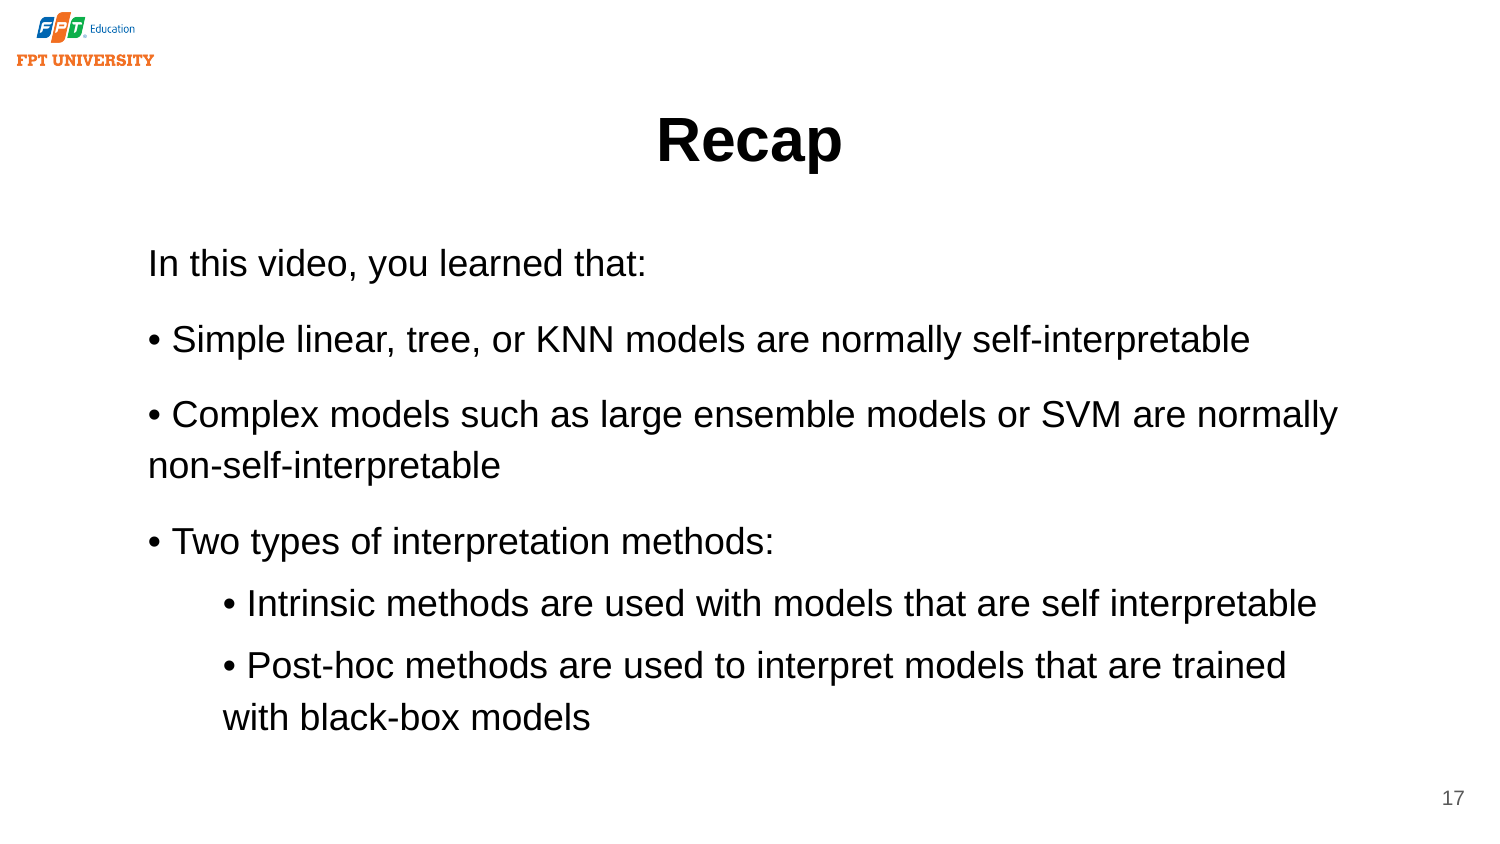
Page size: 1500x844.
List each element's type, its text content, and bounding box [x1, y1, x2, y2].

picture [11, 1, 160, 77]
list In this video, you learned that: • Simple linear, tree, or KNN models are normally self-interpretable • Complex models such as large ensemble models or SVM are normally non-self-interpretable • Two types of interpretation methods: • Intrinsic methods are used with models that are self interpretable • Post-hoc methods are used to interpret models that are trained with black-box models [132, 217, 1368, 806]
slide_number 17 [1389, 764, 1480, 830]
title Recap [51, 72, 1449, 167]
